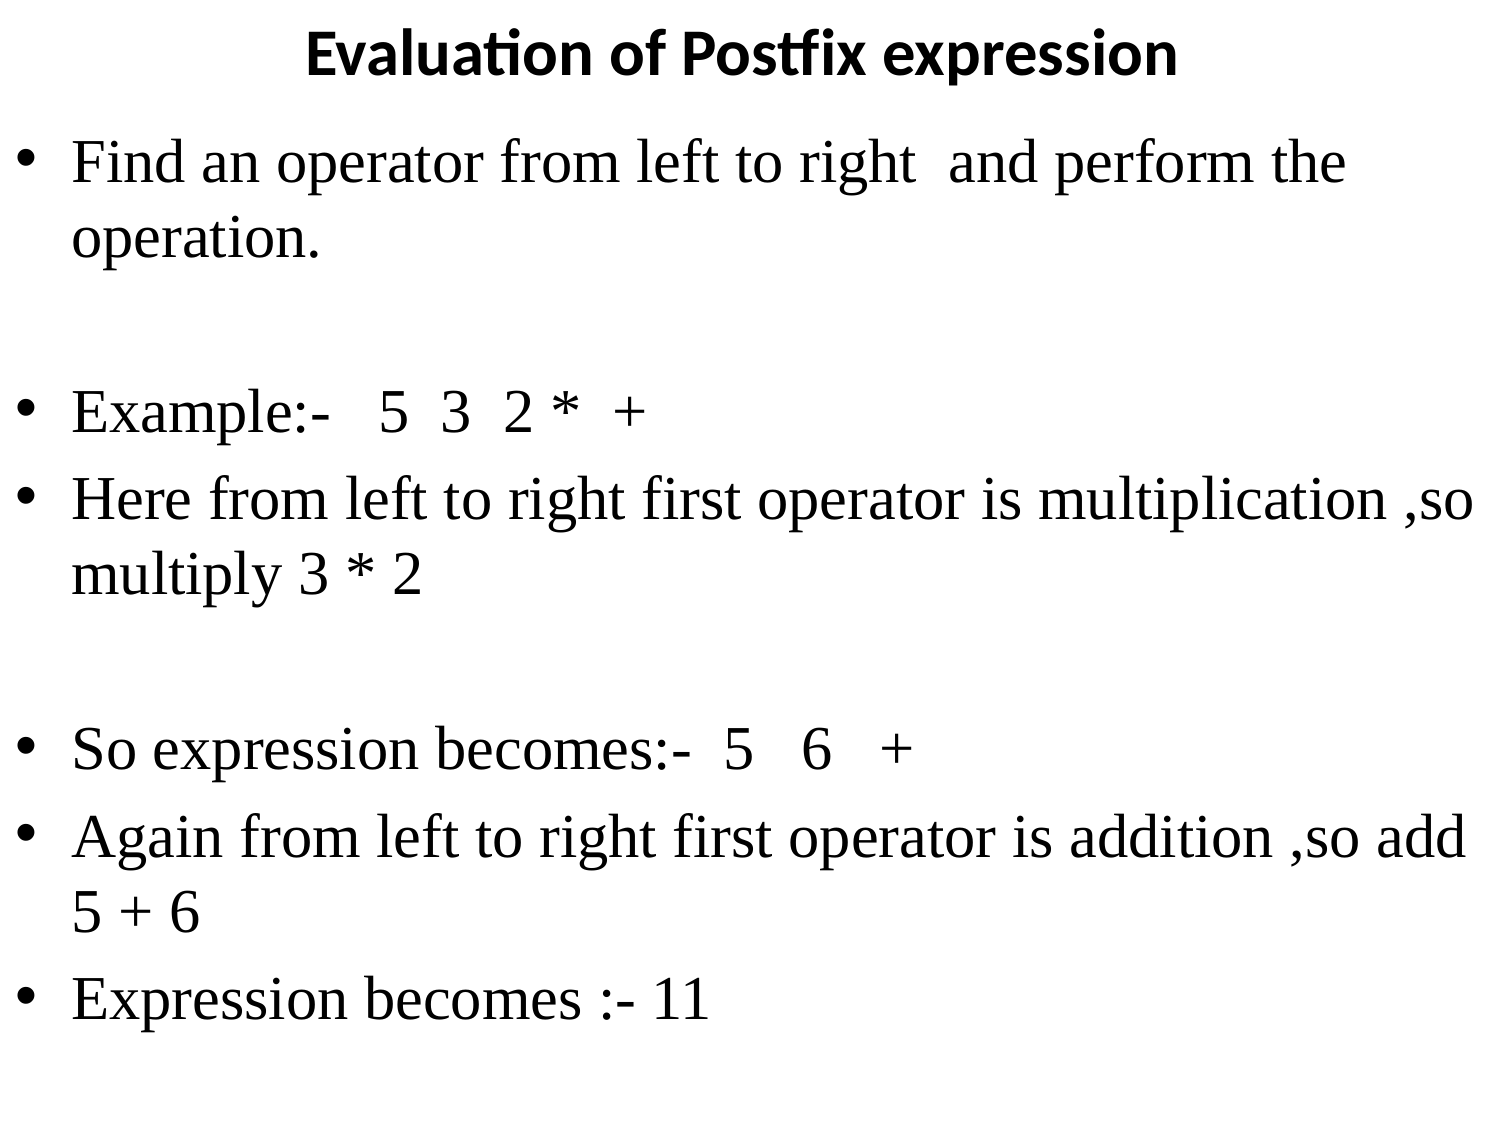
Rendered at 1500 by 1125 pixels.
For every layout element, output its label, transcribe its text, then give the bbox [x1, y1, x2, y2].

list Find an operator from left to right and perform the operation. Example:- 5 3 2 * + Here from left to right first operator is multiplication ,so multiply 3 * 2 So expression becomes:- 5 6 + Again from left to right first operator is addition ,so add 5 + 6 Expression becomes :- 11 [0, 112, 1500, 1125]
title Evaluation of Postfix expression [75, 2, 1425, 95]
